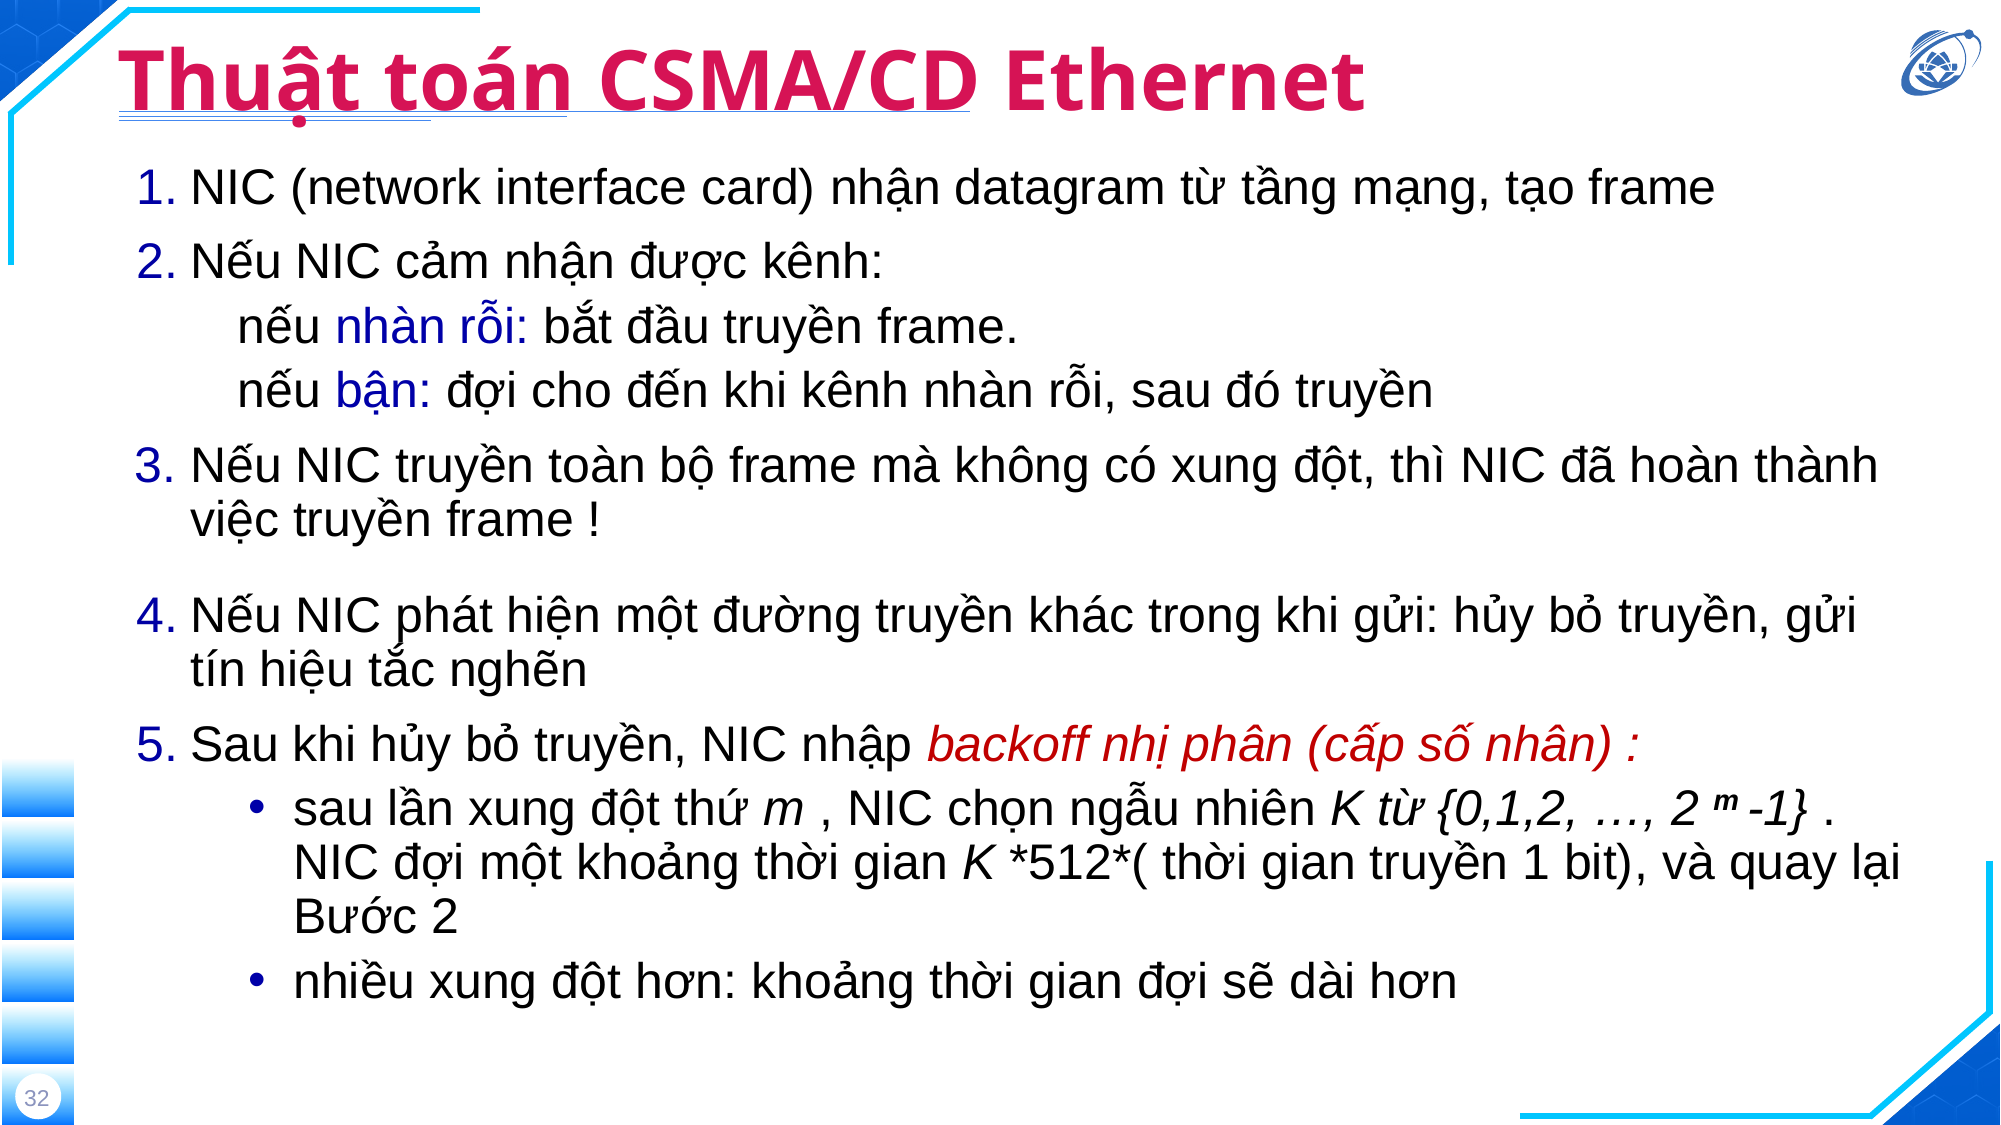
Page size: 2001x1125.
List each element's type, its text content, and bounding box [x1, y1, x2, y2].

text_box Nếu NIC phát hiện một đường truyền khác trong khi gửi: hủy bỏ truyền, gửi tín hiệu tắc nghẽn Sau khi hủy bỏ truyền, NIC nhập backoff nhị phân (cấp số nhân) : sau lần xung đột thứ m , NIC chọn ngẫu nhiên K từ {0,1,2, …, 2 m -1} . NIC đợi một khoảng thời gian K *512*( thời gian truyền 1 bit), và quay lại Bước 2 nhiều xung đột hơn: khoảng thời gian đợi sẽ dài hơn [100, 581, 1936, 1074]
title Thuật toán CSMA/CD Ethernet [117, 28, 1863, 106]
slide_number 32 [0, 1073, 117, 1122]
text_box NIC (network interface card) nhận datagram từ tầng mạng, tạo frame Nếu NIC cảm nhận được kênh: nếu nhàn rỗi: bắt đầu truyền frame. nếu bận: đợi cho đến khi kênh nhàn rỗi, sau đó truyền Nếu NIC truyền toàn bộ frame mà không có xung đột, thì NIC đã hoàn thành việc truyền frame ! [100, 153, 1920, 563]
